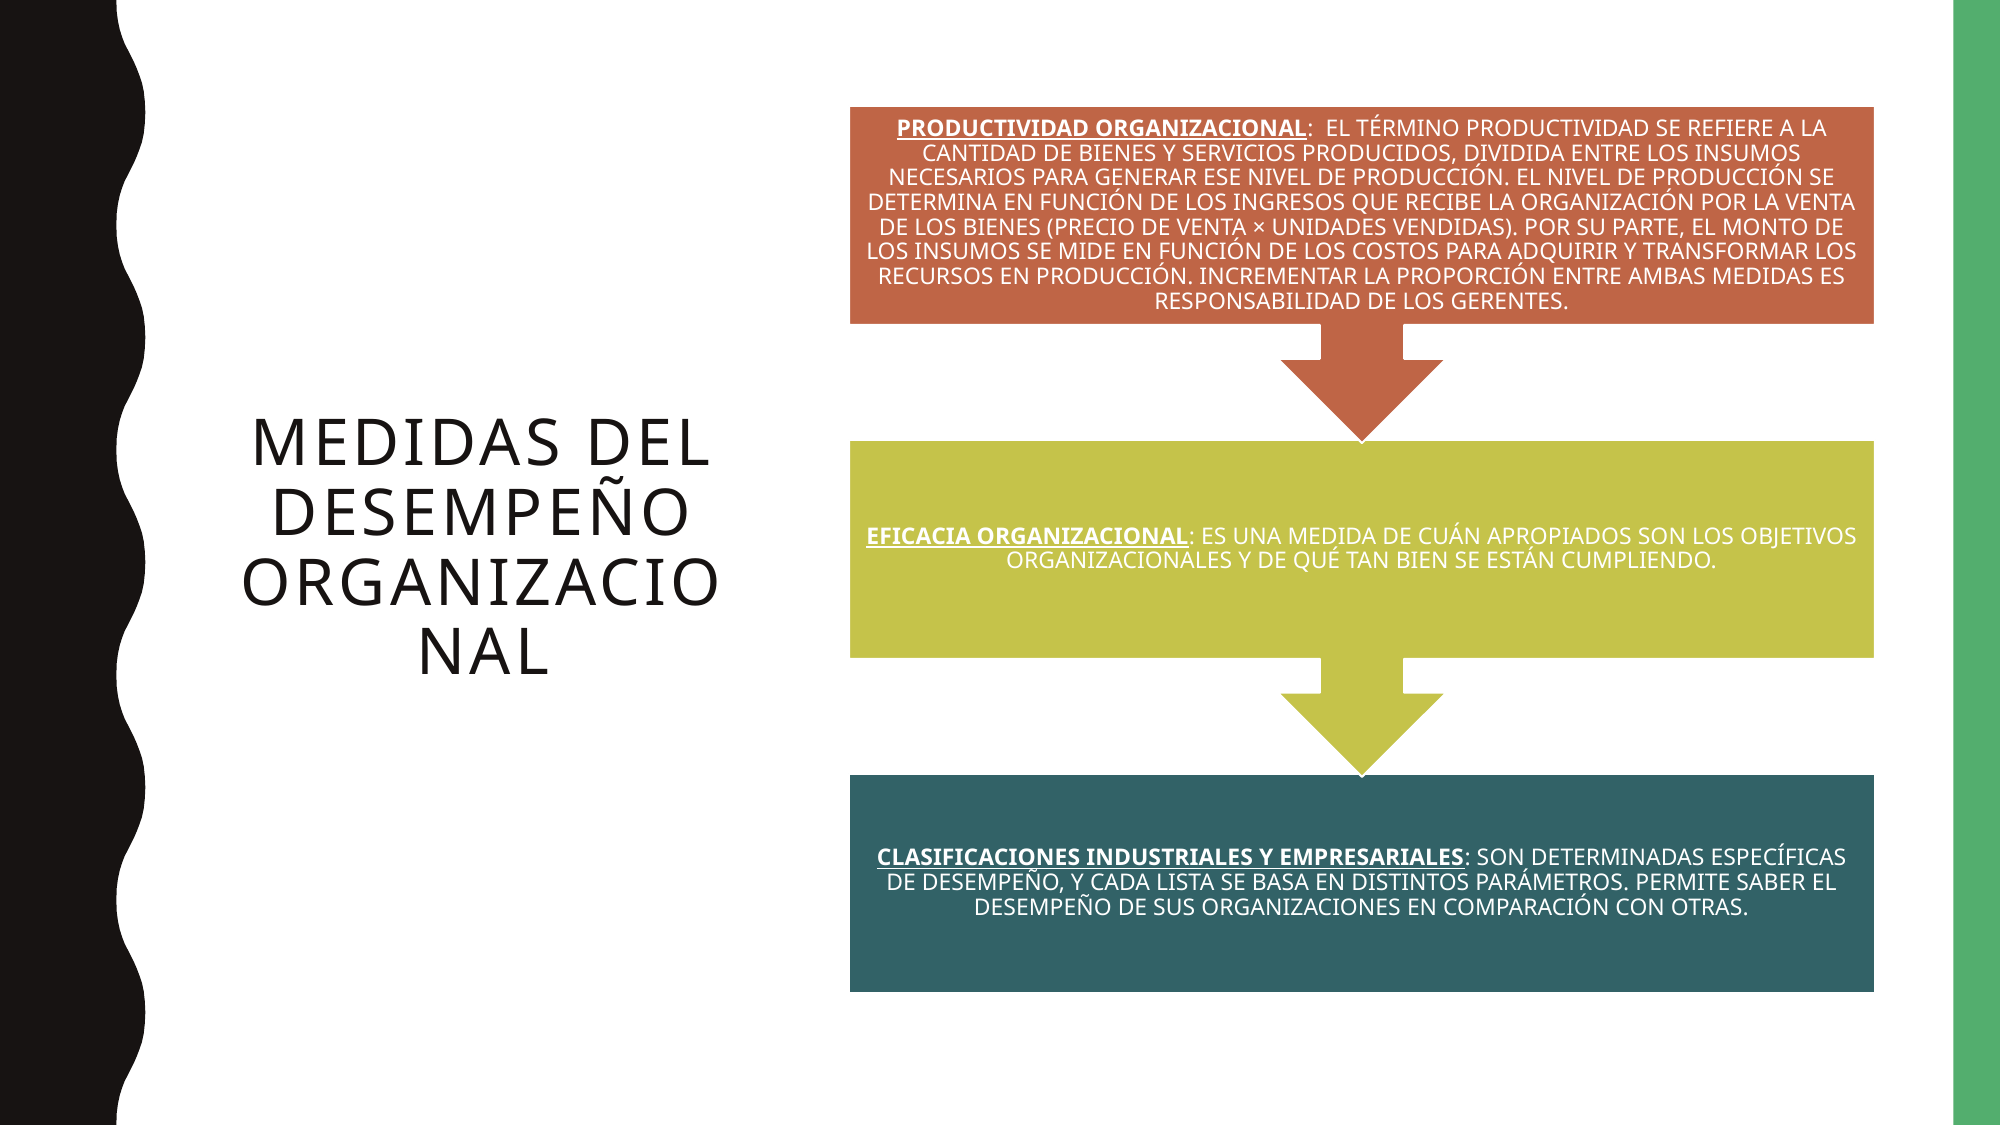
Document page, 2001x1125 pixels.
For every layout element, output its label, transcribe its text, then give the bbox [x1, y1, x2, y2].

title MEDIDAS DEL DESEMPEÑO ORGANIZACIONAL [205, 105, 761, 993]
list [848, 105, 1875, 993]
